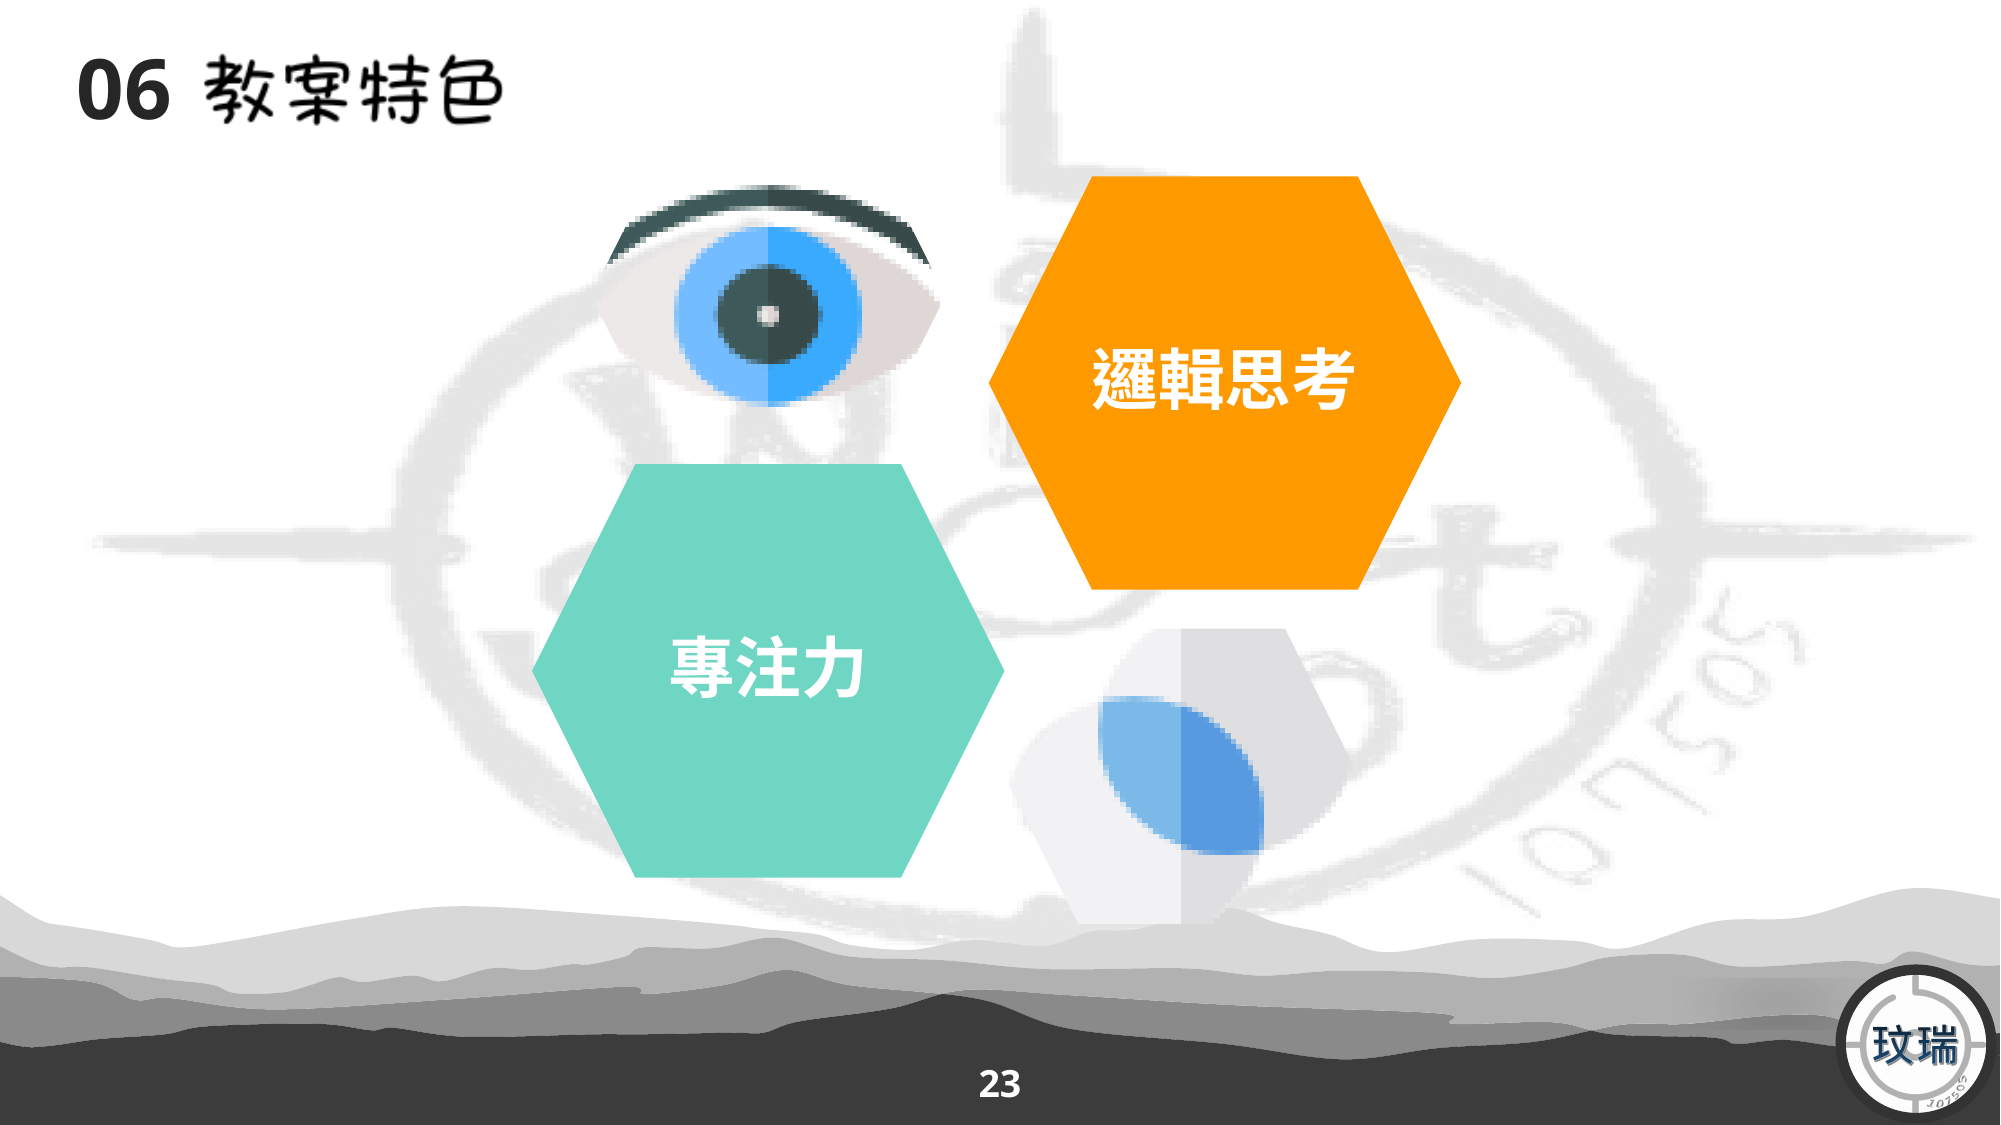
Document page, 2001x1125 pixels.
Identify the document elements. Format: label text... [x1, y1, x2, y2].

text_box 23 [1992, 1052, 2000, 1112]
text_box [531, 464, 1005, 878]
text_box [988, 176, 1462, 590]
picture [194, 49, 522, 137]
list 06 [61, 39, 195, 137]
text_box [1005, 628, 1360, 925]
picture [1840, 969, 1992, 1119]
text_box 23 [0, 1052, 1840, 1112]
text_box [590, 147, 947, 444]
